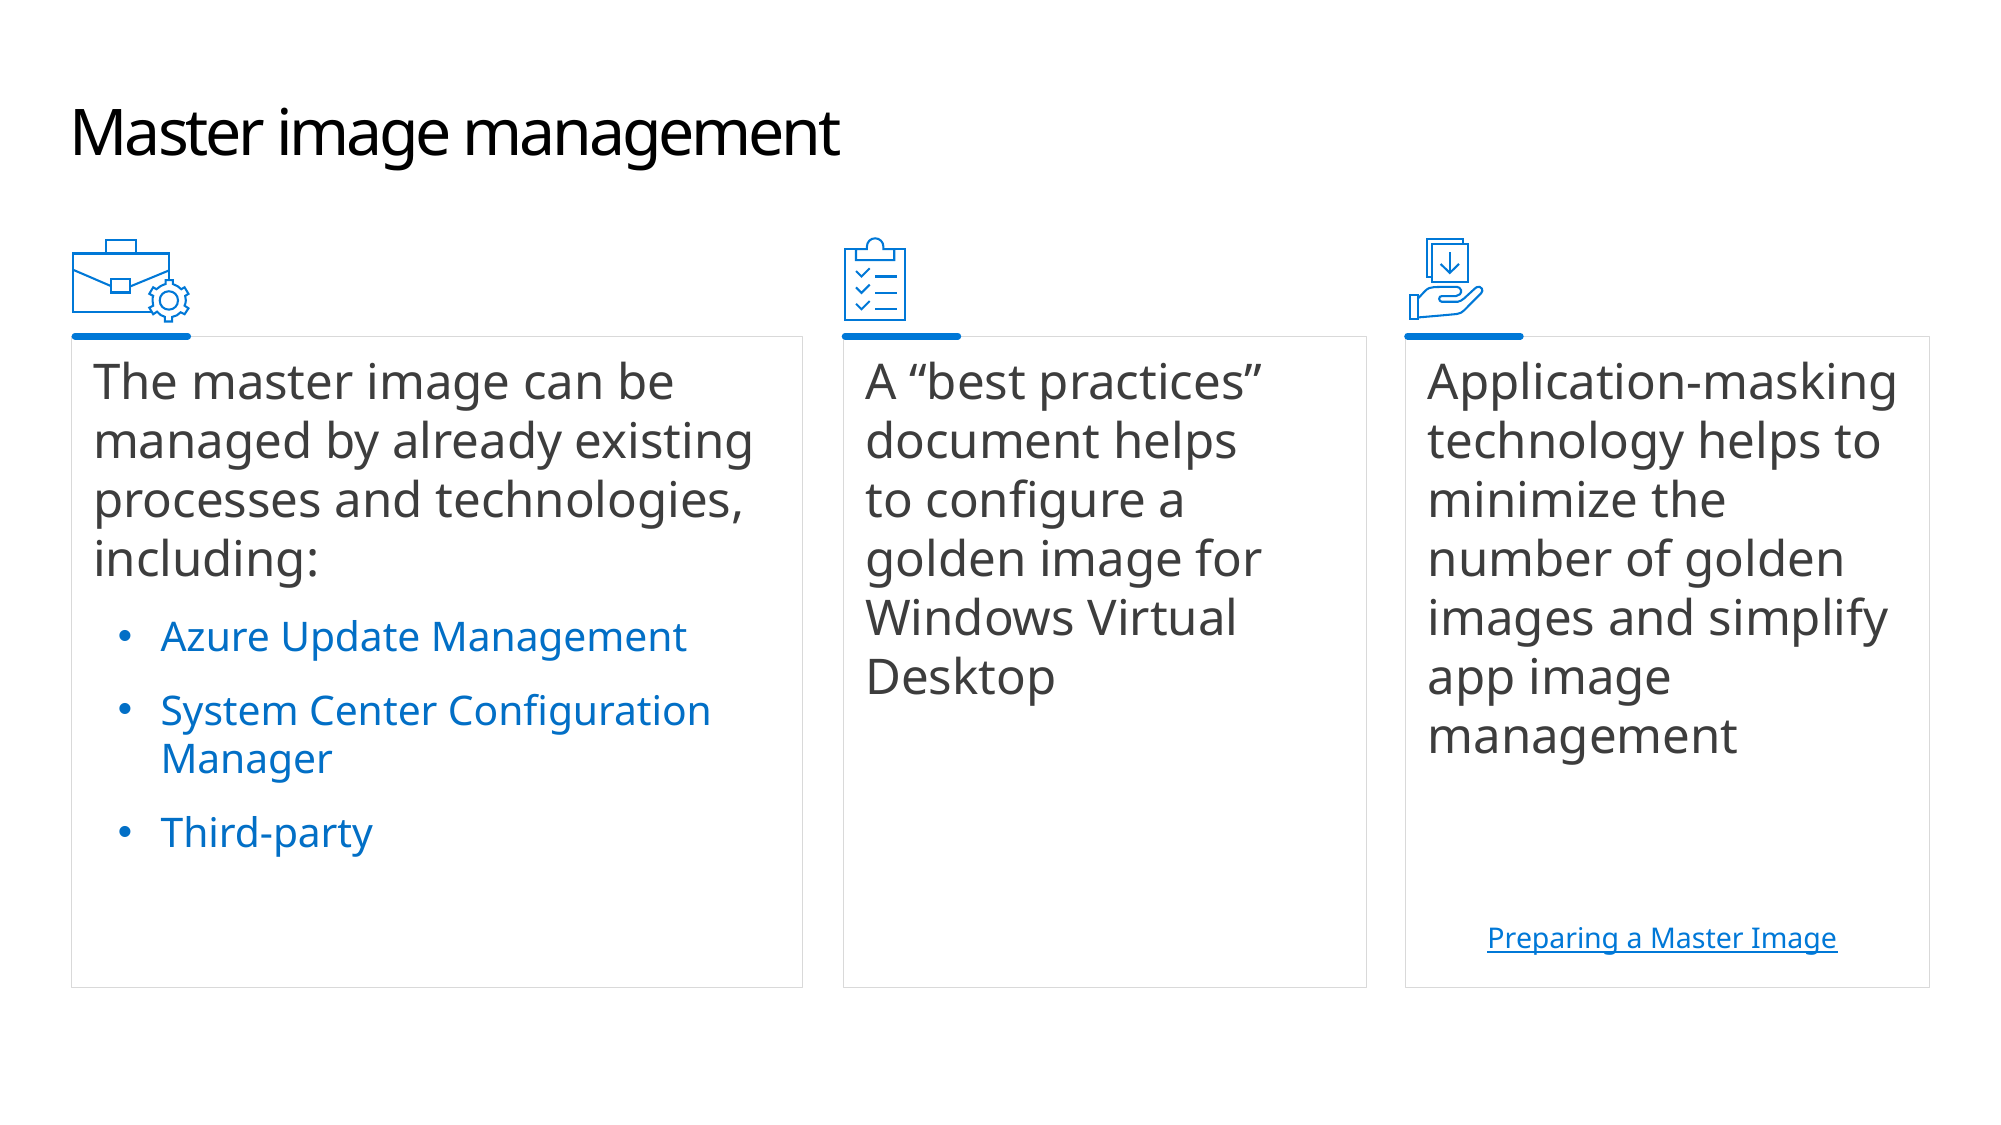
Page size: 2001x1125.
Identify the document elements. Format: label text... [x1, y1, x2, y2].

title Master image management [69, 72, 1930, 197]
text_box A “best practices” document helps to configure a golden image for Windows Virtual Desktop [843, 336, 1367, 988]
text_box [1408, 237, 1484, 321]
text_box Preparing a Master Image [1472, 913, 1853, 967]
text_box The master image can be managed by already existing processes and technologies, including: Azure Update Management System Center Configuration Manager Third-party [71, 336, 803, 988]
text_box Application-masking technology helps to minimize the number of golden images and simplify app image management [1405, 336, 1930, 988]
text_box [845, 238, 906, 321]
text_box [72, 240, 189, 322]
